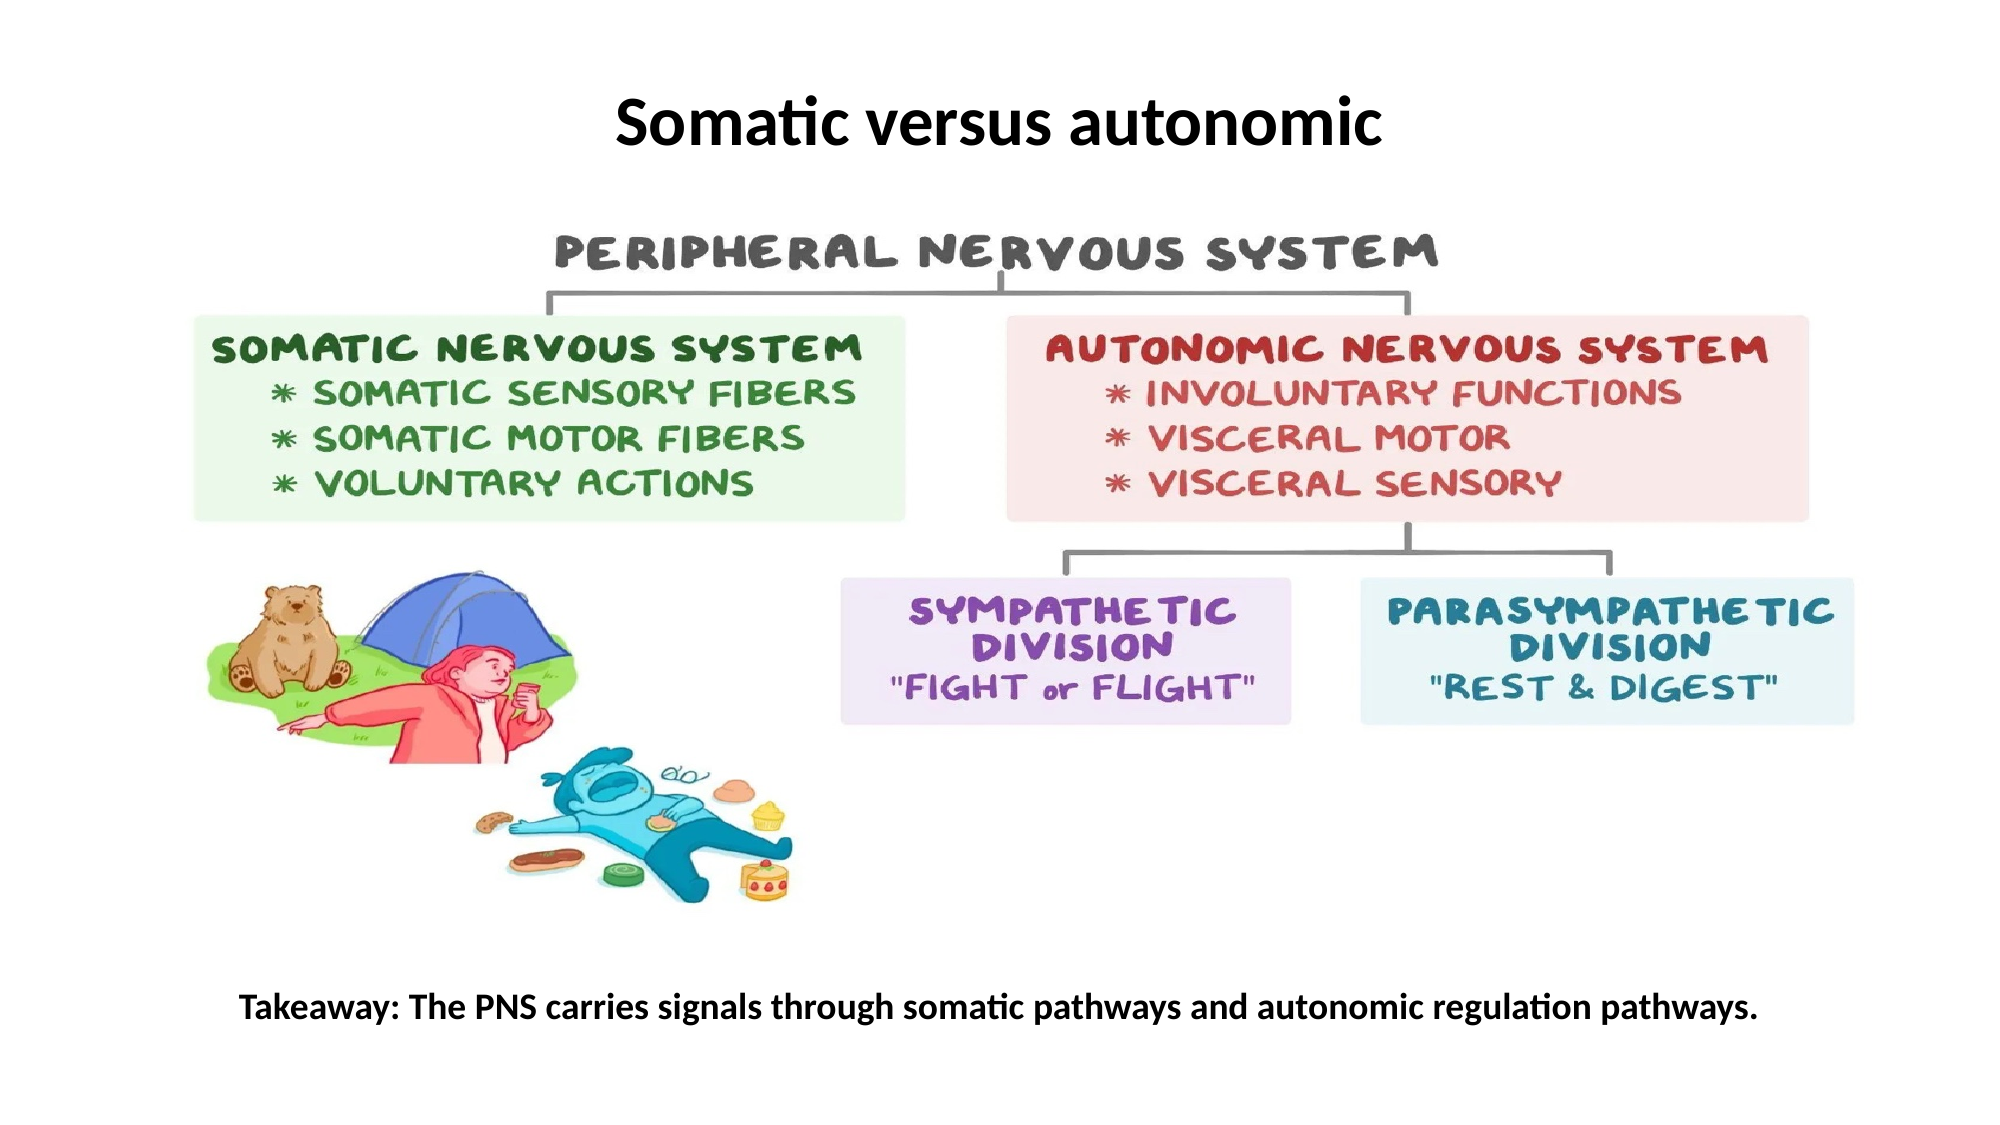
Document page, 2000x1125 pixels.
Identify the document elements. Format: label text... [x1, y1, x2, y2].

text_box Somatic versus autonomic [600, 67, 1400, 168]
text_box Takeaway: The PNS carries signals through somatic pathways and autonomic regulation pathways. [224, 974, 1776, 1035]
picture [89, 194, 1911, 953]
